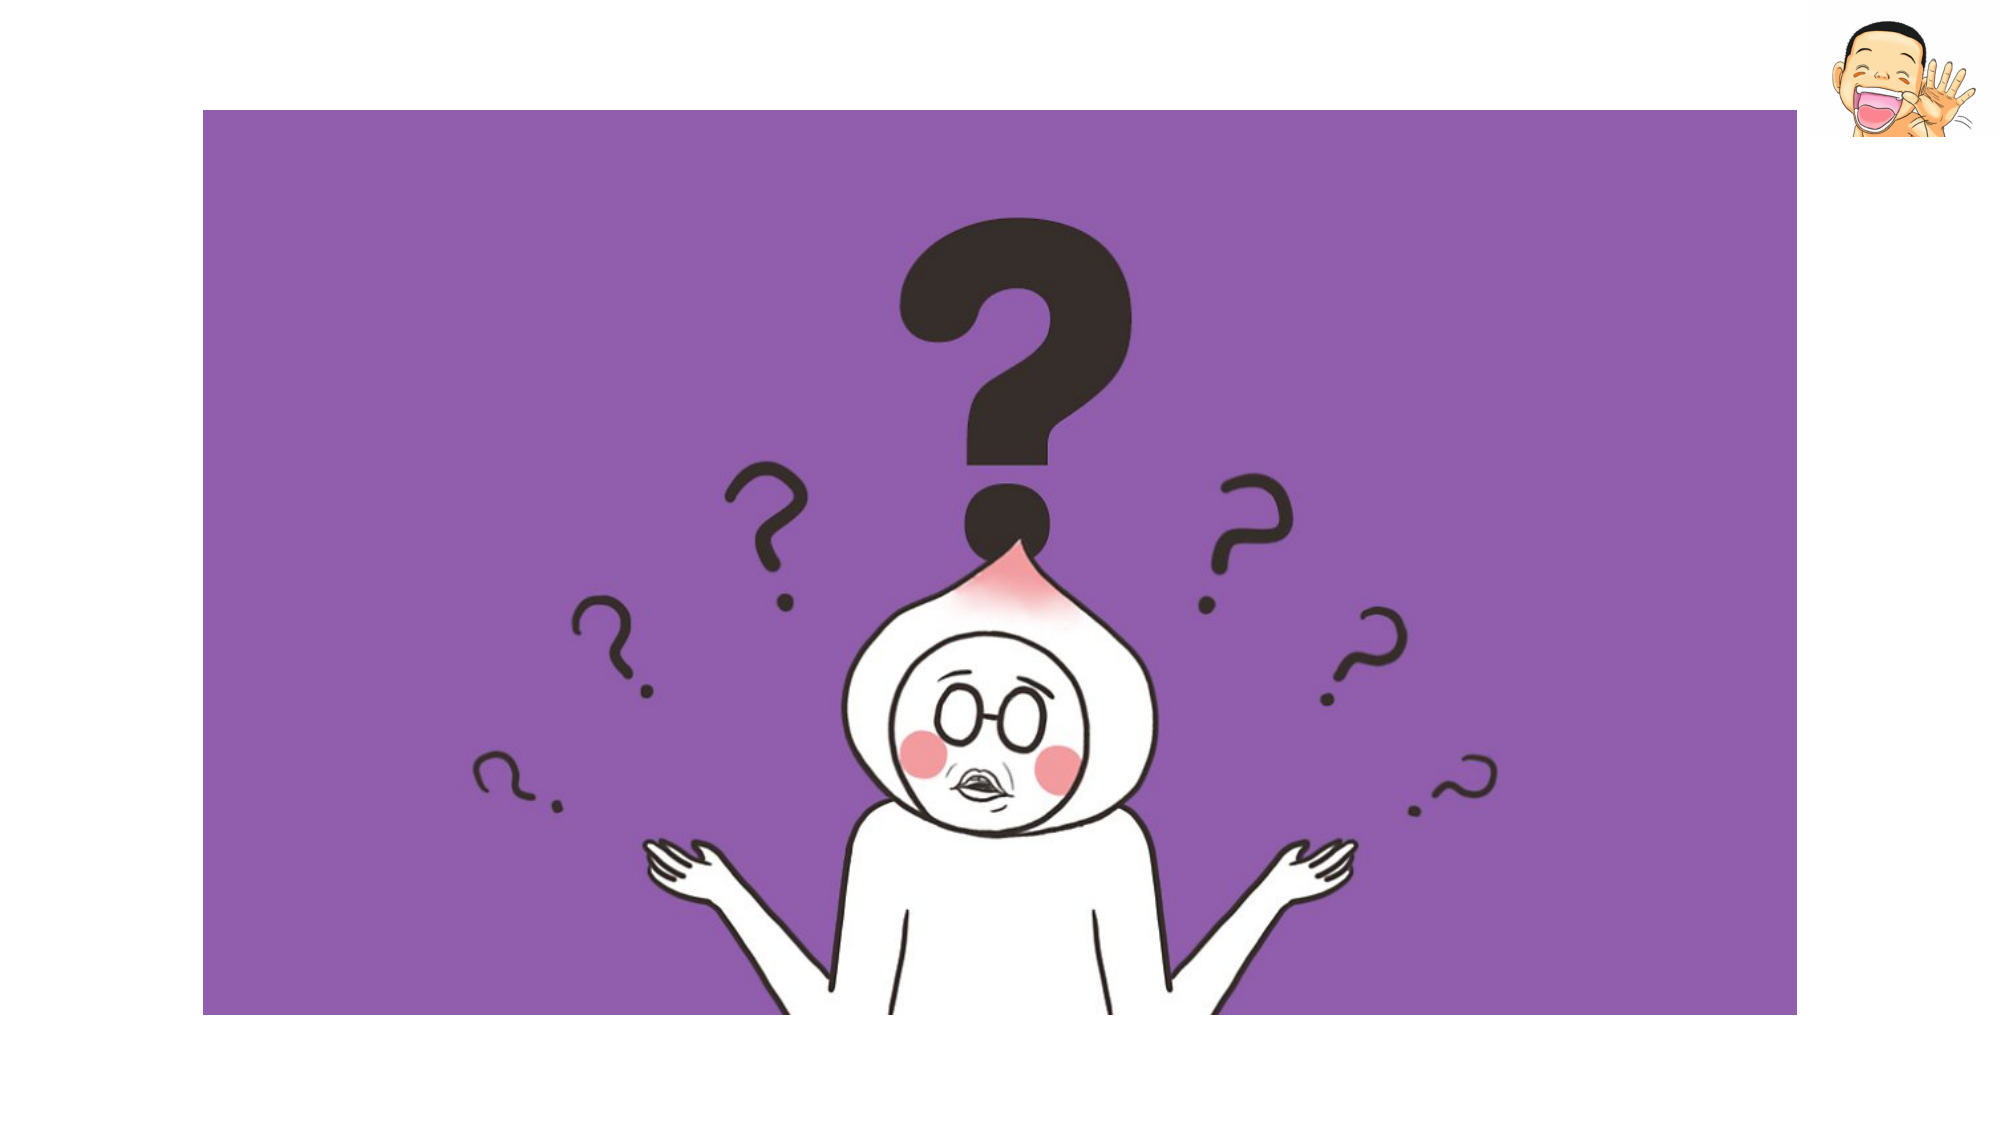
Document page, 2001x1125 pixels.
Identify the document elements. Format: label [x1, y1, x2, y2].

picture [1808, 0, 2000, 137]
picture [203, 110, 1797, 1015]
